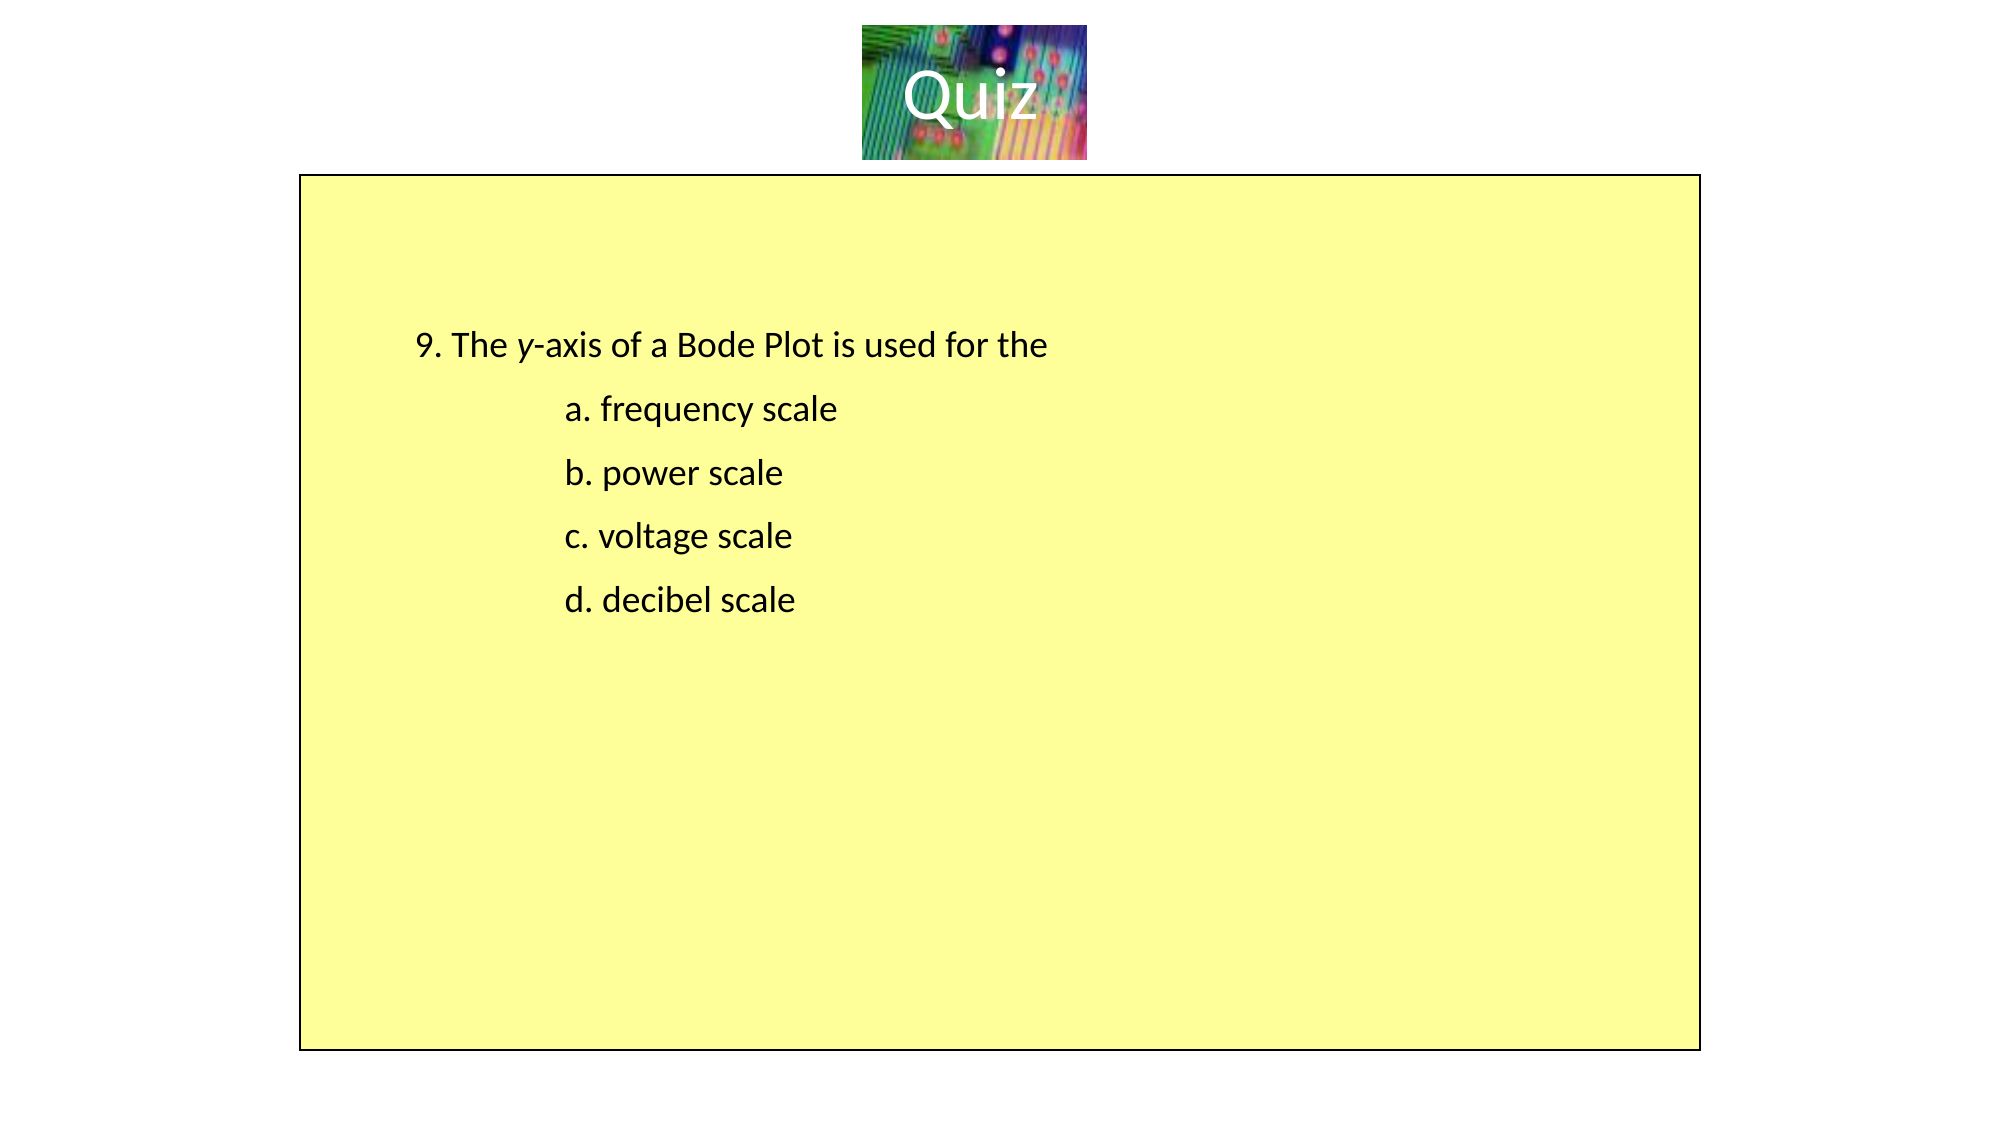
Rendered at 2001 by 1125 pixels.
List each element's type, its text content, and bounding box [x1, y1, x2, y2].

text_box 9. The y-axis of a Bode Plot is used for the a. frequency scale b. power scale c. voltage scale d. decibel scale [399, 312, 1663, 628]
picture [862, 24, 1088, 160]
text_box [300, 174, 1700, 1050]
